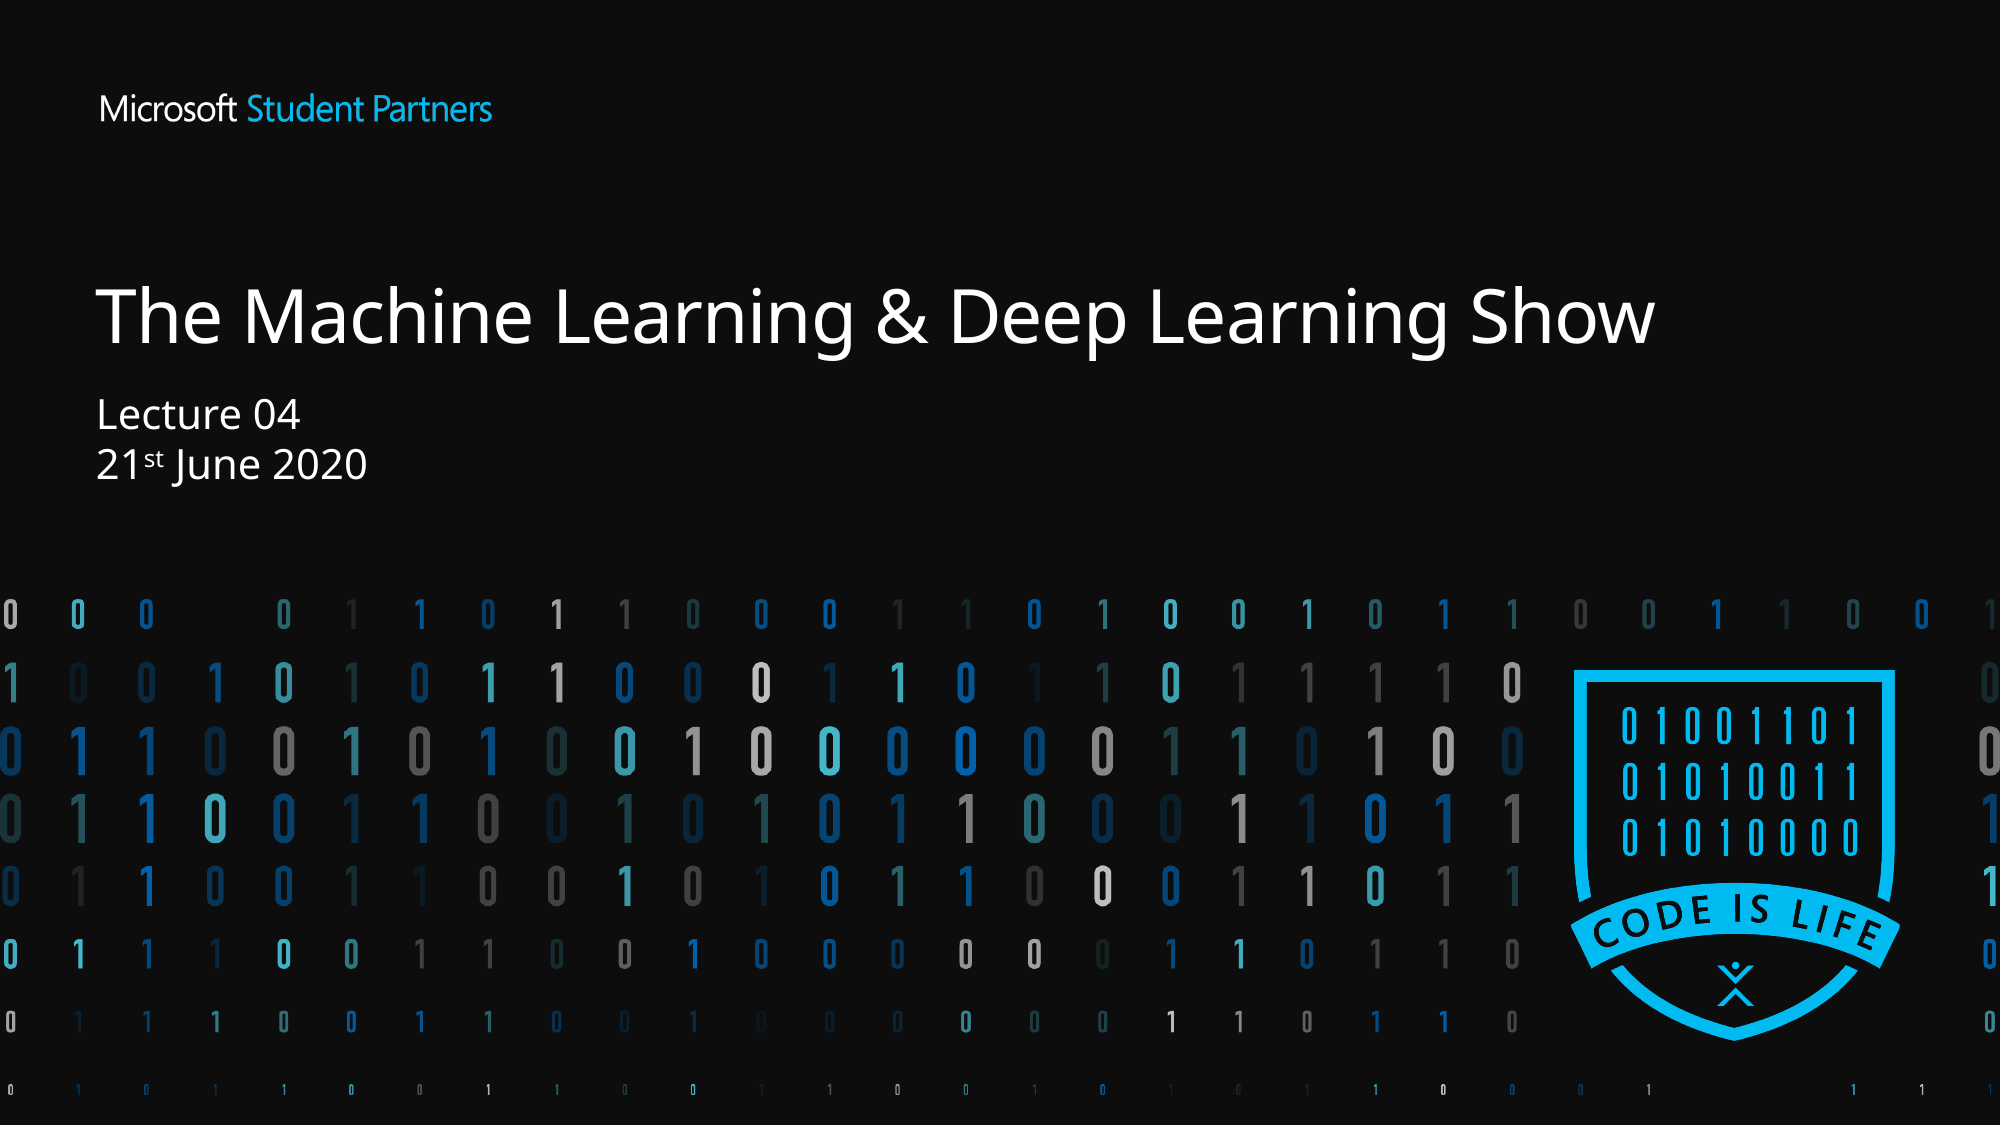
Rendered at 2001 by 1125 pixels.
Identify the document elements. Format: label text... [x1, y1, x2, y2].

picture [0, 562, 2000, 1095]
title The Machine Learning & Deep Learning Show [95, 267, 1905, 359]
picture [95, 89, 496, 126]
list Lecture 04 21st June 2020 [95, 388, 1905, 490]
